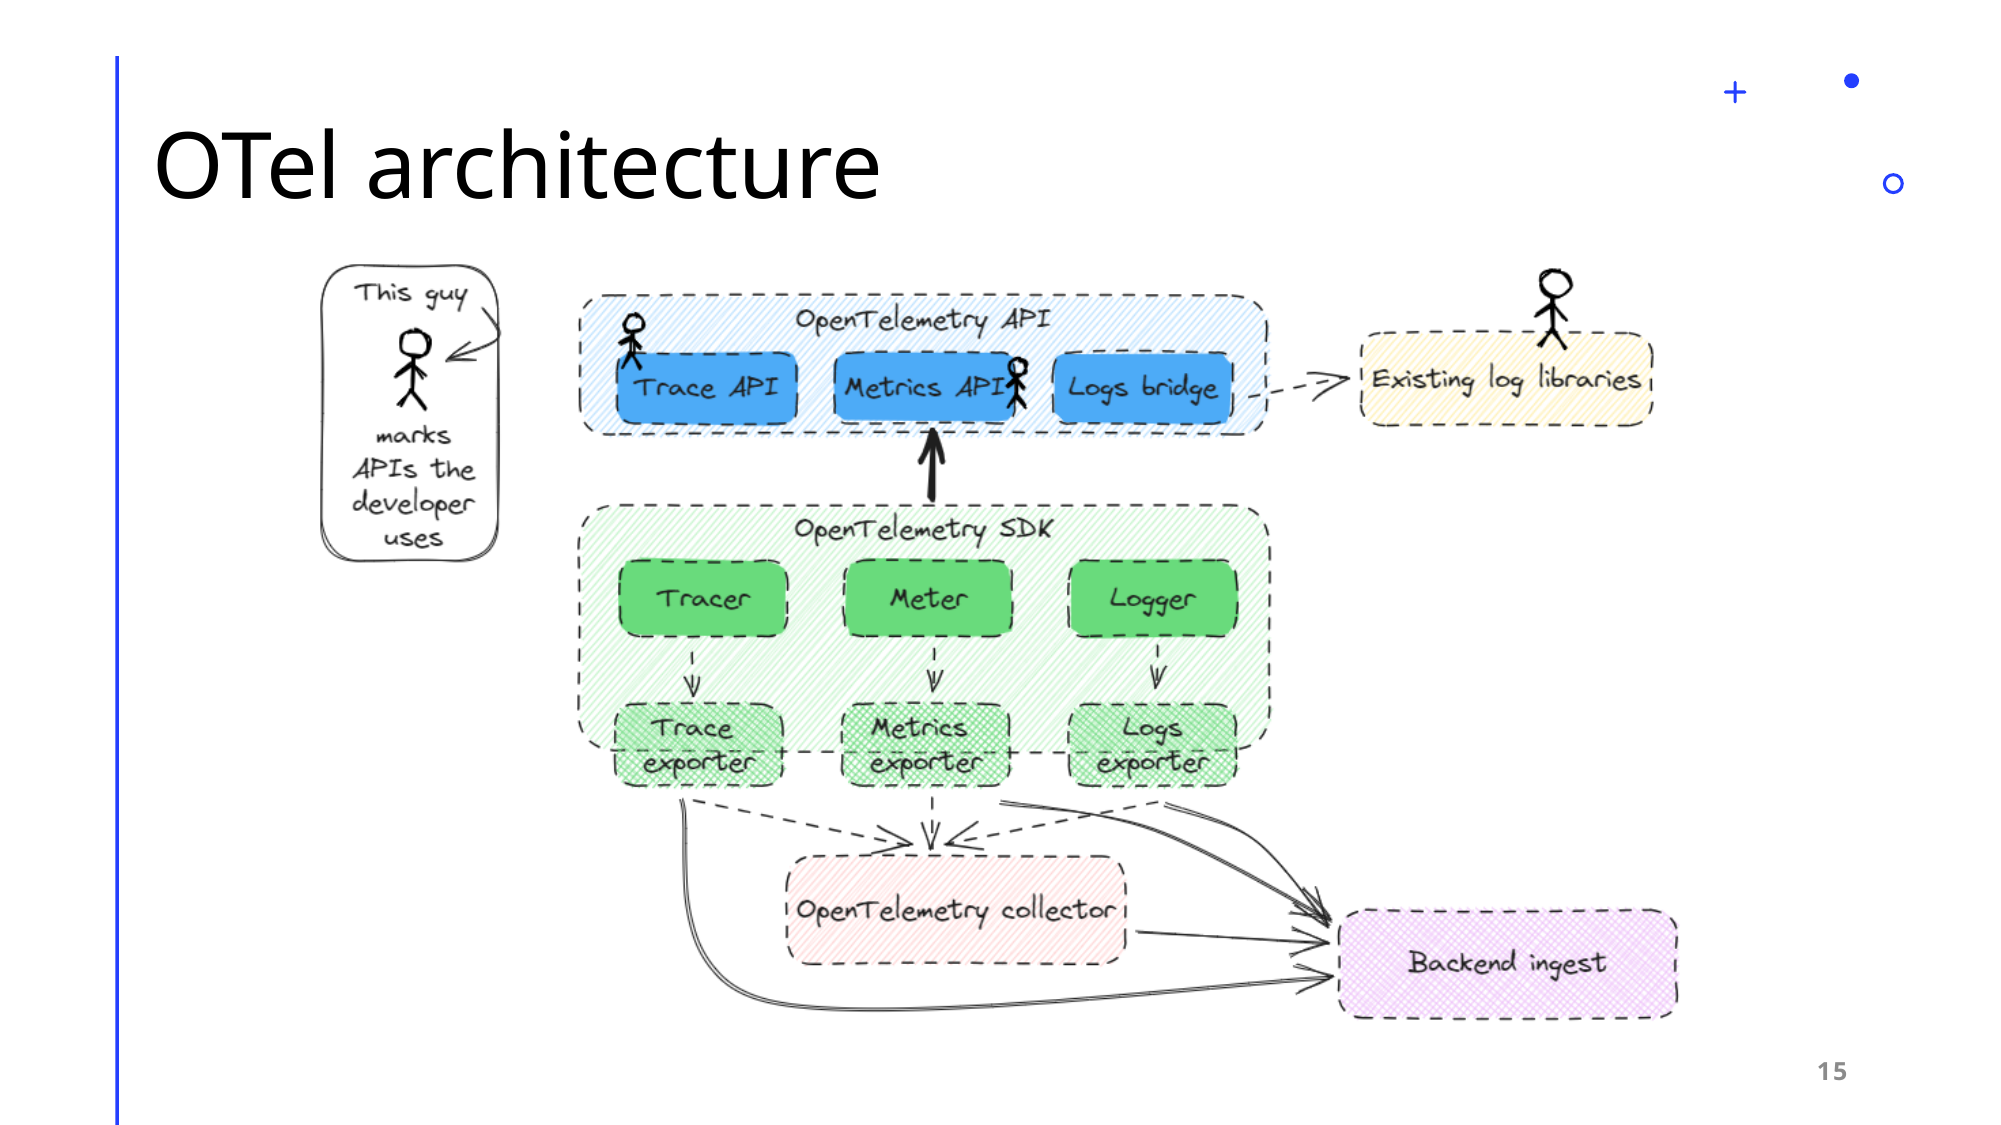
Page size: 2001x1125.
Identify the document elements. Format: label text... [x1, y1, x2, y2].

slide_number 15 [1412, 1042, 1863, 1103]
title OTel architecture [137, 59, 1863, 278]
picture [281, 206, 1719, 1047]
